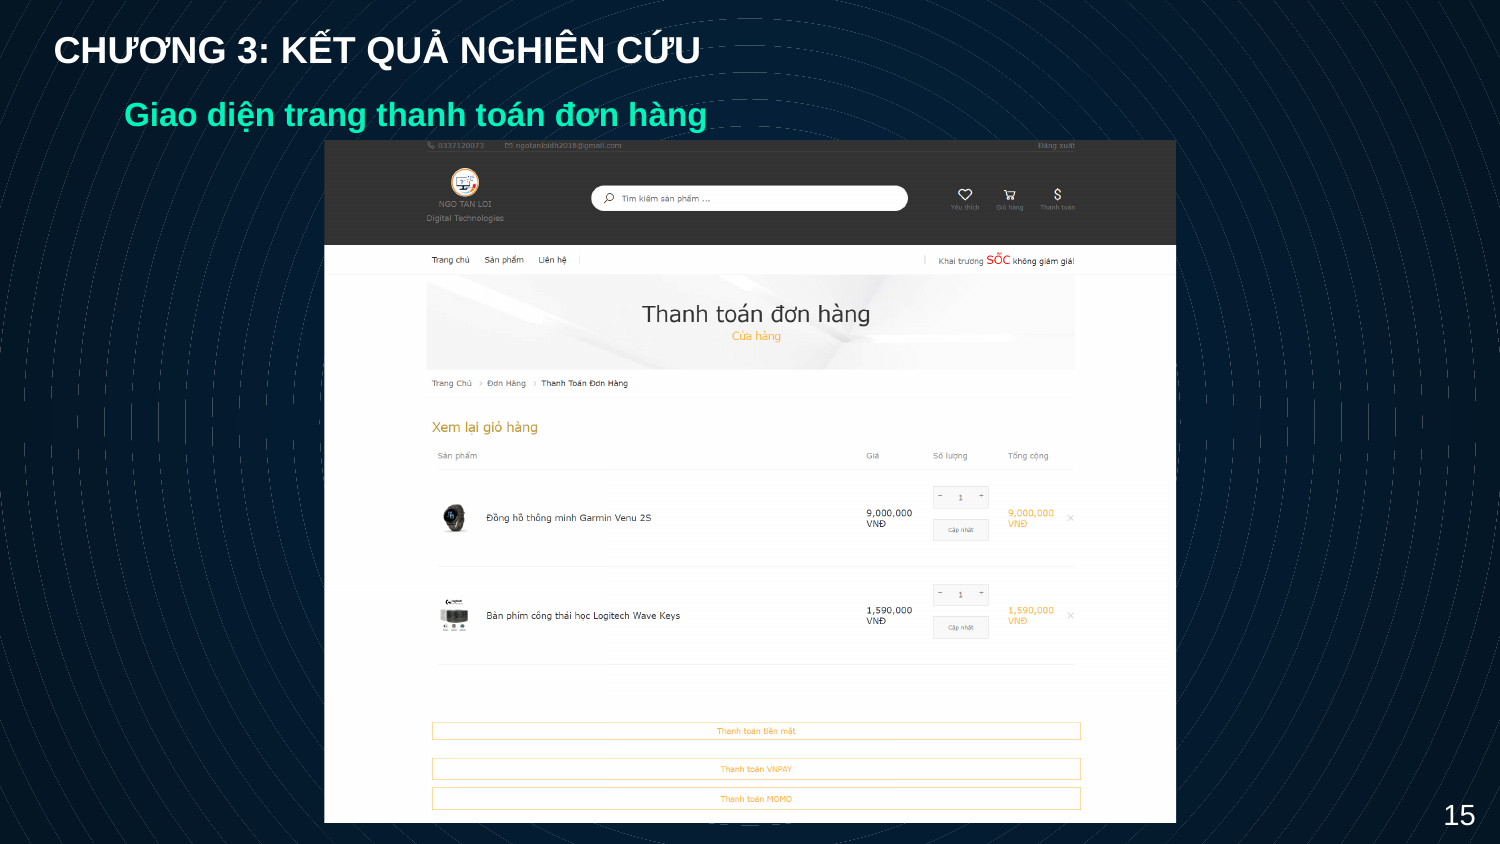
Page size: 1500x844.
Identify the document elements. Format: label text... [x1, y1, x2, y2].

text_box Giao diện trang thanh toán đơn hàng [109, 85, 724, 140]
text_box 15 [1428, 789, 1491, 839]
text_box CHƯƠNG 3: KẾT QUẢ NGHIÊN CỨU [38, 18, 717, 78]
picture [323, 140, 1177, 824]
